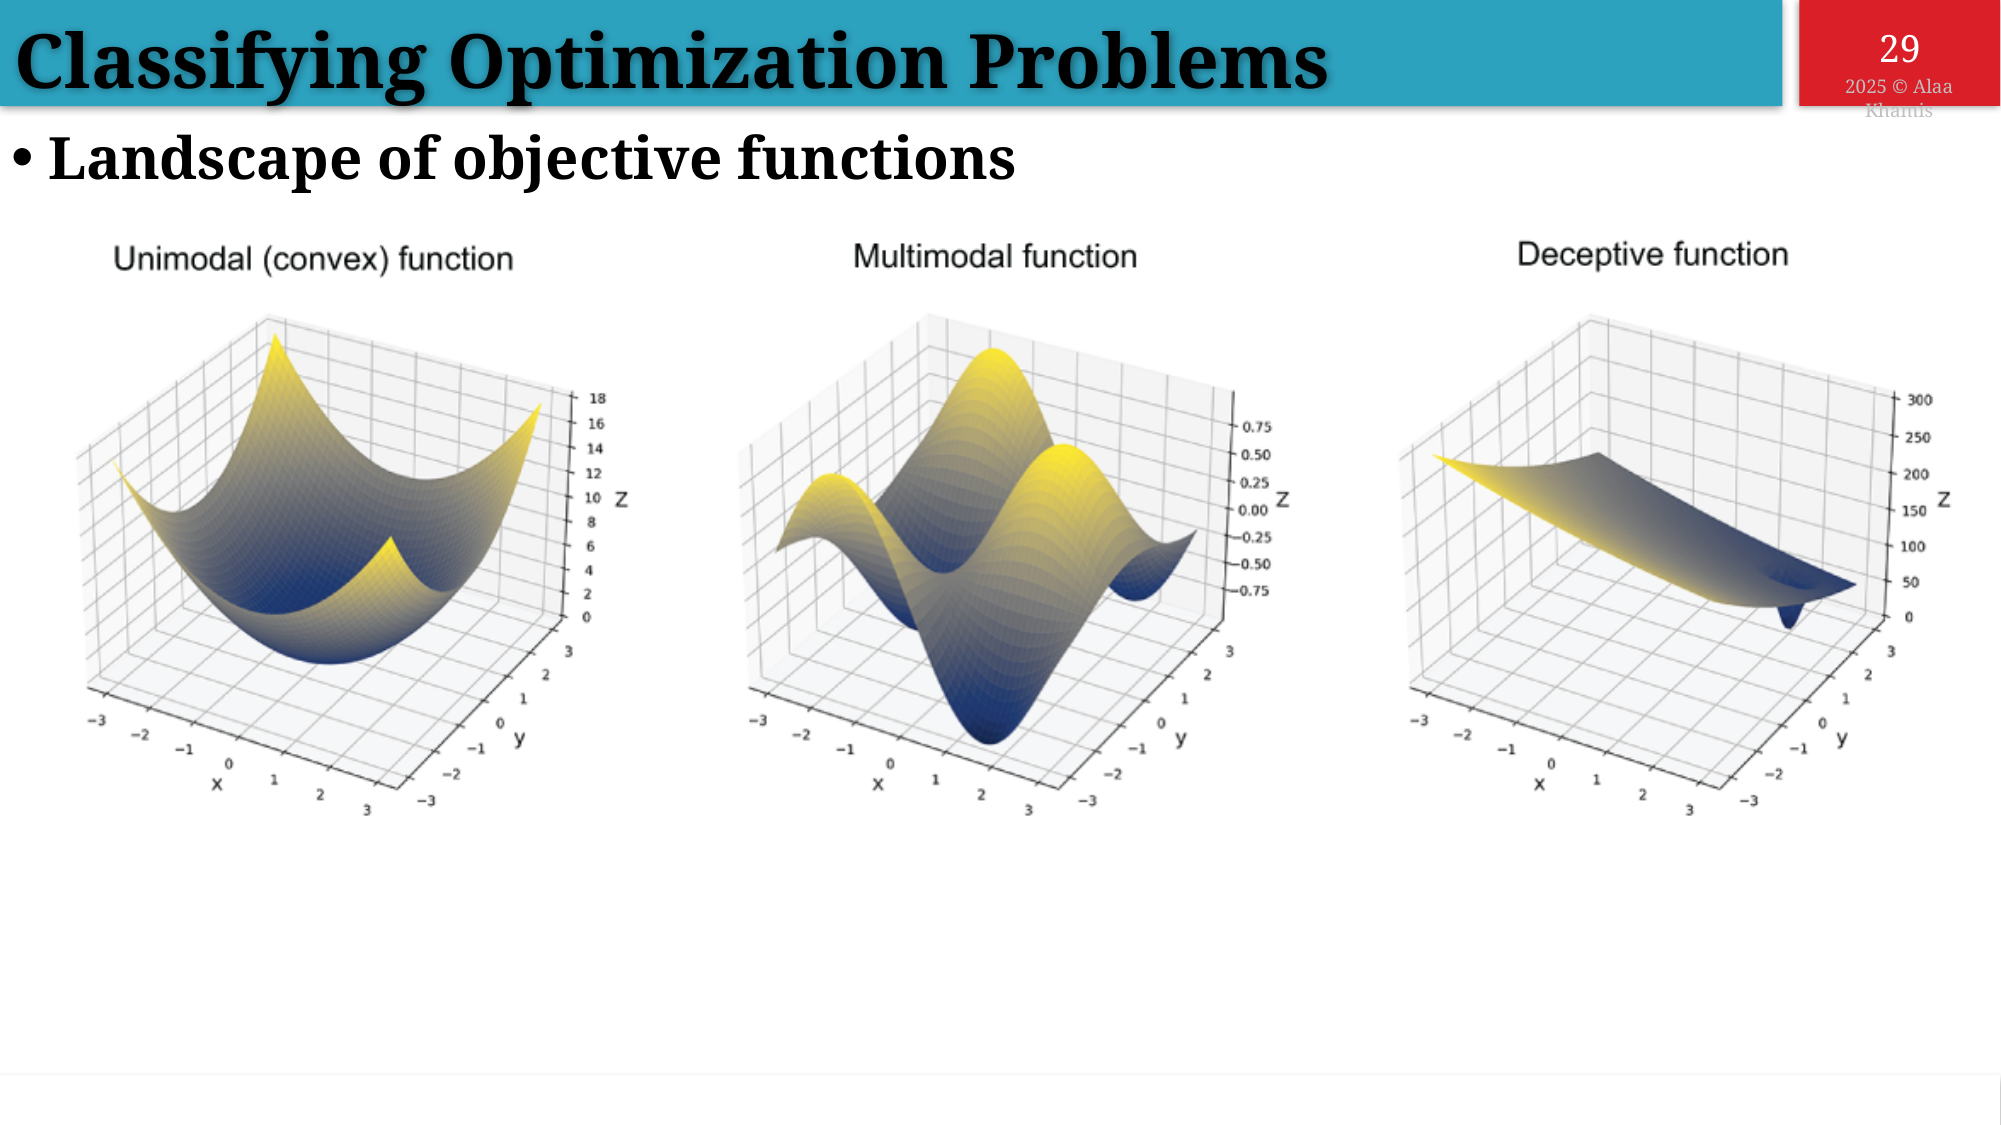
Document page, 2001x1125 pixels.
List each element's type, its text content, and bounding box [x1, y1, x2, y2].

picture [62, 237, 1974, 851]
text_box Landscape of objective functions [1, 118, 1990, 192]
text_box Classifying Optimization Problems [0, 0, 1753, 110]
